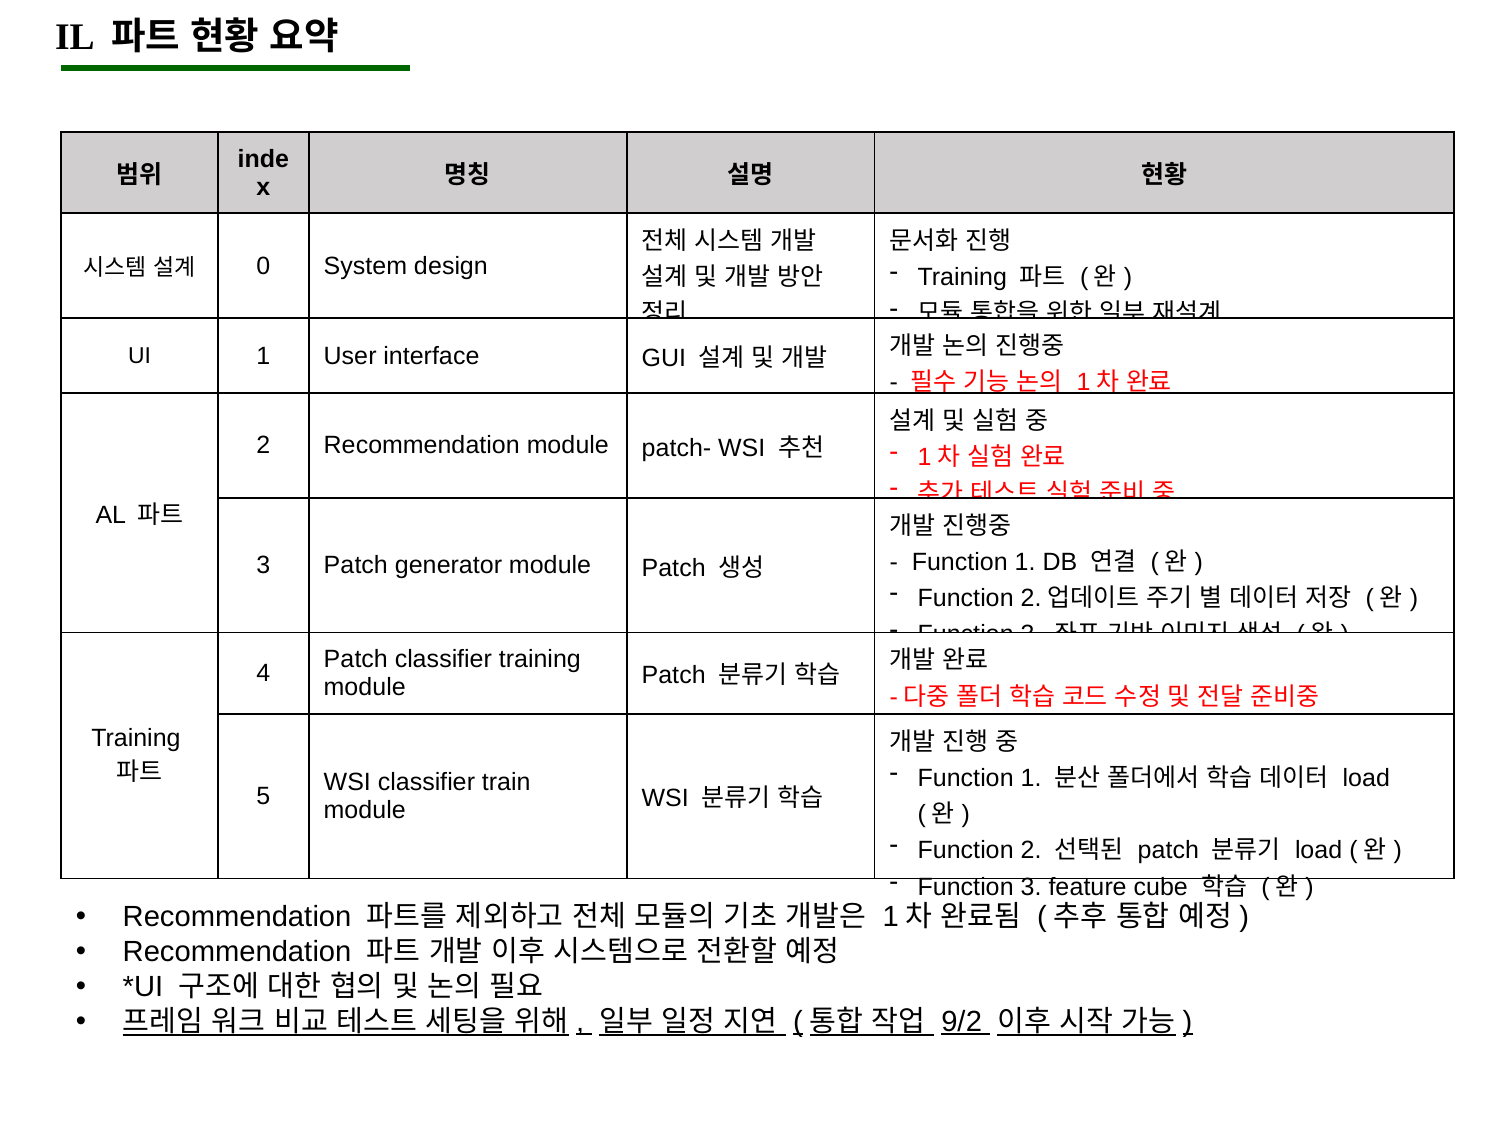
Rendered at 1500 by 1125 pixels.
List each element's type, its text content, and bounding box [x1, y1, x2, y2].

table_cell 개발 논의 진행중 - 필수 기능 논의 1차 완료 [875, 319, 1453, 392]
table_cell System design [310, 214, 626, 317]
table_cell 시스템 설계 [62, 214, 217, 317]
table_cell 3 [219, 499, 308, 632]
table_header 명칭 [310, 133, 626, 212]
table_cell Training 파트 [62, 633, 217, 878]
table_cell AL 파트 [62, 394, 217, 632]
table_cell patch- WSI 추천 [628, 394, 874, 497]
table_cell 개발 진행 중 Function 1. 분산 폴더에서 학습 데이터 load (완) Function 2. 선택된 patch 분류기 load (완) Function 3. feature cube 학습 (완) [875, 715, 1453, 878]
table_cell 개발 완료 -다중 폴더 학습 코드 수정 및 전달 준비중 [875, 633, 1453, 713]
table_header 범위 [62, 133, 217, 212]
table_cell Patch classifier training module [310, 633, 626, 713]
table_cell 0 [219, 214, 308, 317]
table_cell 4 [219, 633, 308, 713]
table_cell WSI classifier train module [310, 715, 626, 878]
table_cell Patch generator module [310, 499, 626, 632]
table_cell 2 [219, 394, 308, 497]
table_cell 개발 진행중 - Function 1. DB 연결 (완) Function 2.업데이트 주기 별 데이터 저장 (완) Function 3. 좌표 기반 이미지 생성 (완) [875, 499, 1453, 632]
table_header index [219, 133, 308, 212]
table_cell 문서화 진행 Training 파트 (완) 모듈 통합을 위한 일부 재설계 [875, 214, 1453, 317]
text_box Recommendation 파트를 제외하고 전체 모듈의 기초 개발은 1차 완료됨 (추후 통합 예정) Recommendation 파트 개발 이후 시스템으로 전환할 예정 *UI 구조에 대한 협의 및 논의 필요 프레임 워크 비교 테스트 세팅을 위해, 일부 일정 지연 (통합 작업 9/2 이후 시작 가능) [61, 890, 1403, 1045]
table_cell 5 [219, 715, 308, 878]
table_cell User interface [310, 319, 626, 392]
table_cell Recommendation module [310, 394, 626, 497]
table_cell GUI 설계 및 개발 [628, 319, 874, 392]
text_box IL 파트 현황 요약 [40, 4, 818, 65]
table_header 설명 [628, 133, 874, 212]
table_cell 설계 및 실험 중 1차 실험 완료 추가 테스트 실험 준비 중 [875, 394, 1453, 497]
table_cell UI [62, 319, 217, 392]
table_header 현황 [875, 133, 1453, 212]
table_cell 전체 시스템 개발 설계 및 개발 방안 정리 [628, 214, 874, 317]
table_cell WSI 분류기 학습 [628, 715, 874, 878]
table_cell 1 [219, 319, 308, 392]
table_cell Patch 생성 [628, 499, 874, 632]
table_cell Patch 분류기 학습 [628, 633, 874, 713]
